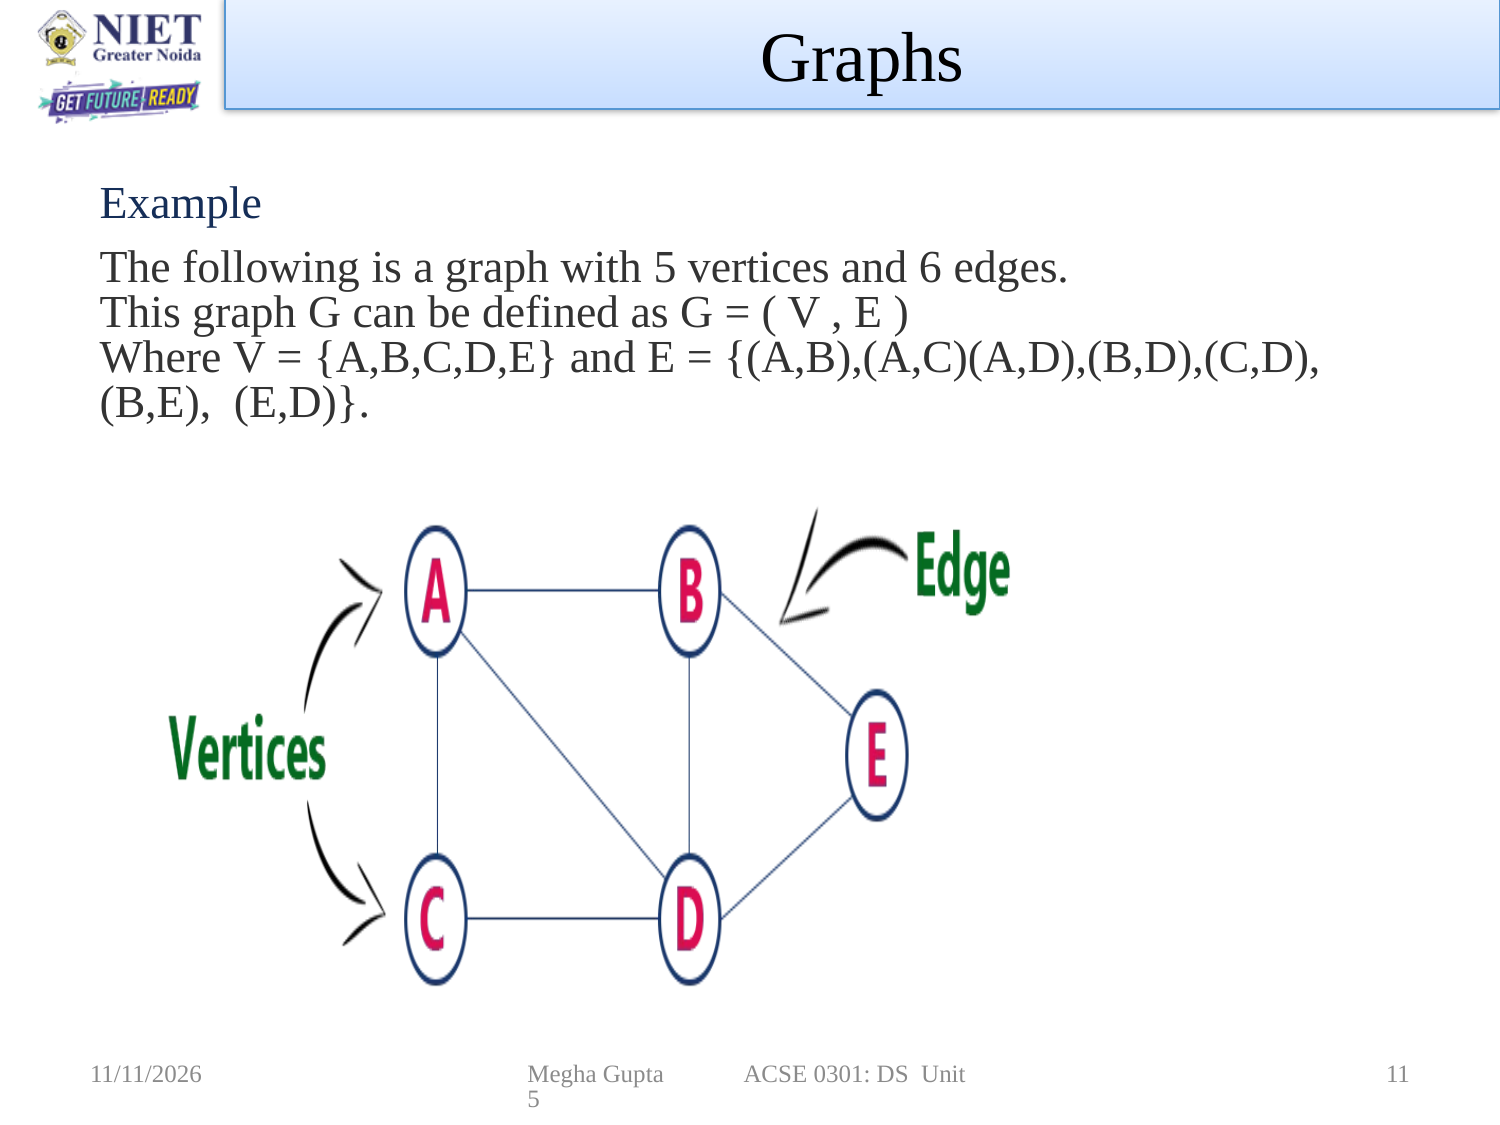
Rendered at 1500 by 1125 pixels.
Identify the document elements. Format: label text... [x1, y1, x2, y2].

text_box Example The following is a graph with 5 vertices and 6 edges. This graph G can be defined as G = ( V , E ) Where V = {A,B,C,D,E} and E = {(A,B),(A,C)(A,D),(B,D),(C,D),(B,E), (E,D)}. [97, 156, 1400, 427]
text_box [162, 500, 1025, 1000]
footer Megha Gupta ACSE 0301: DS Unit 5 [512, 1042, 988, 1103]
slide_number 11 [1074, 1042, 1425, 1103]
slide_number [75, 1042, 425, 1103]
picture [0, 0, 238, 135]
text_box Graphs [238, 0, 1500, 110]
